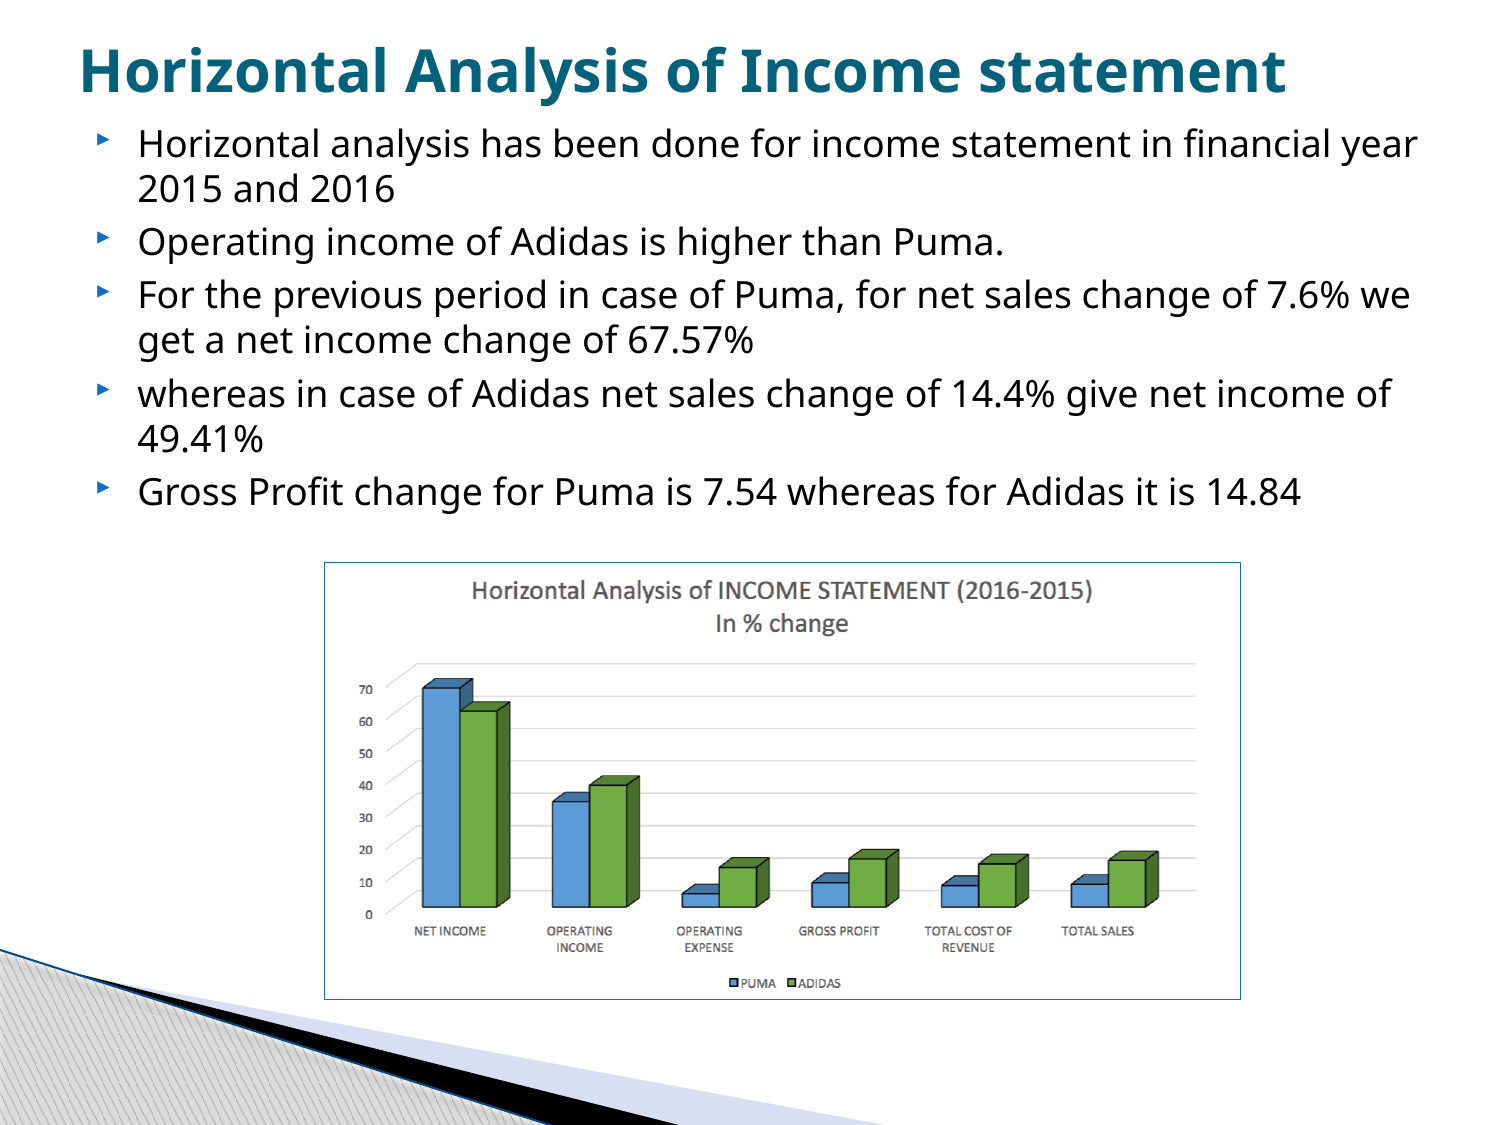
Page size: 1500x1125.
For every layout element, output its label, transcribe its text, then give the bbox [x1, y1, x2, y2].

title Horizontal Analysis of Income statement [64, 24, 1402, 113]
picture [324, 562, 1242, 1001]
list Horizontal analysis has been done for income statement in financial year 2015 and 2016 Operating income of Adidas is higher than Puma. For the previous period in case of Puma, for net sales change of 7.6% we get a net income change of 67.57% whereas in case of Adidas net sales change of 14.4% give net income of 49.41% Gross Profit change for Puma is 7.54 whereas for Adidas it is 14.84 [62, 112, 1488, 1050]
